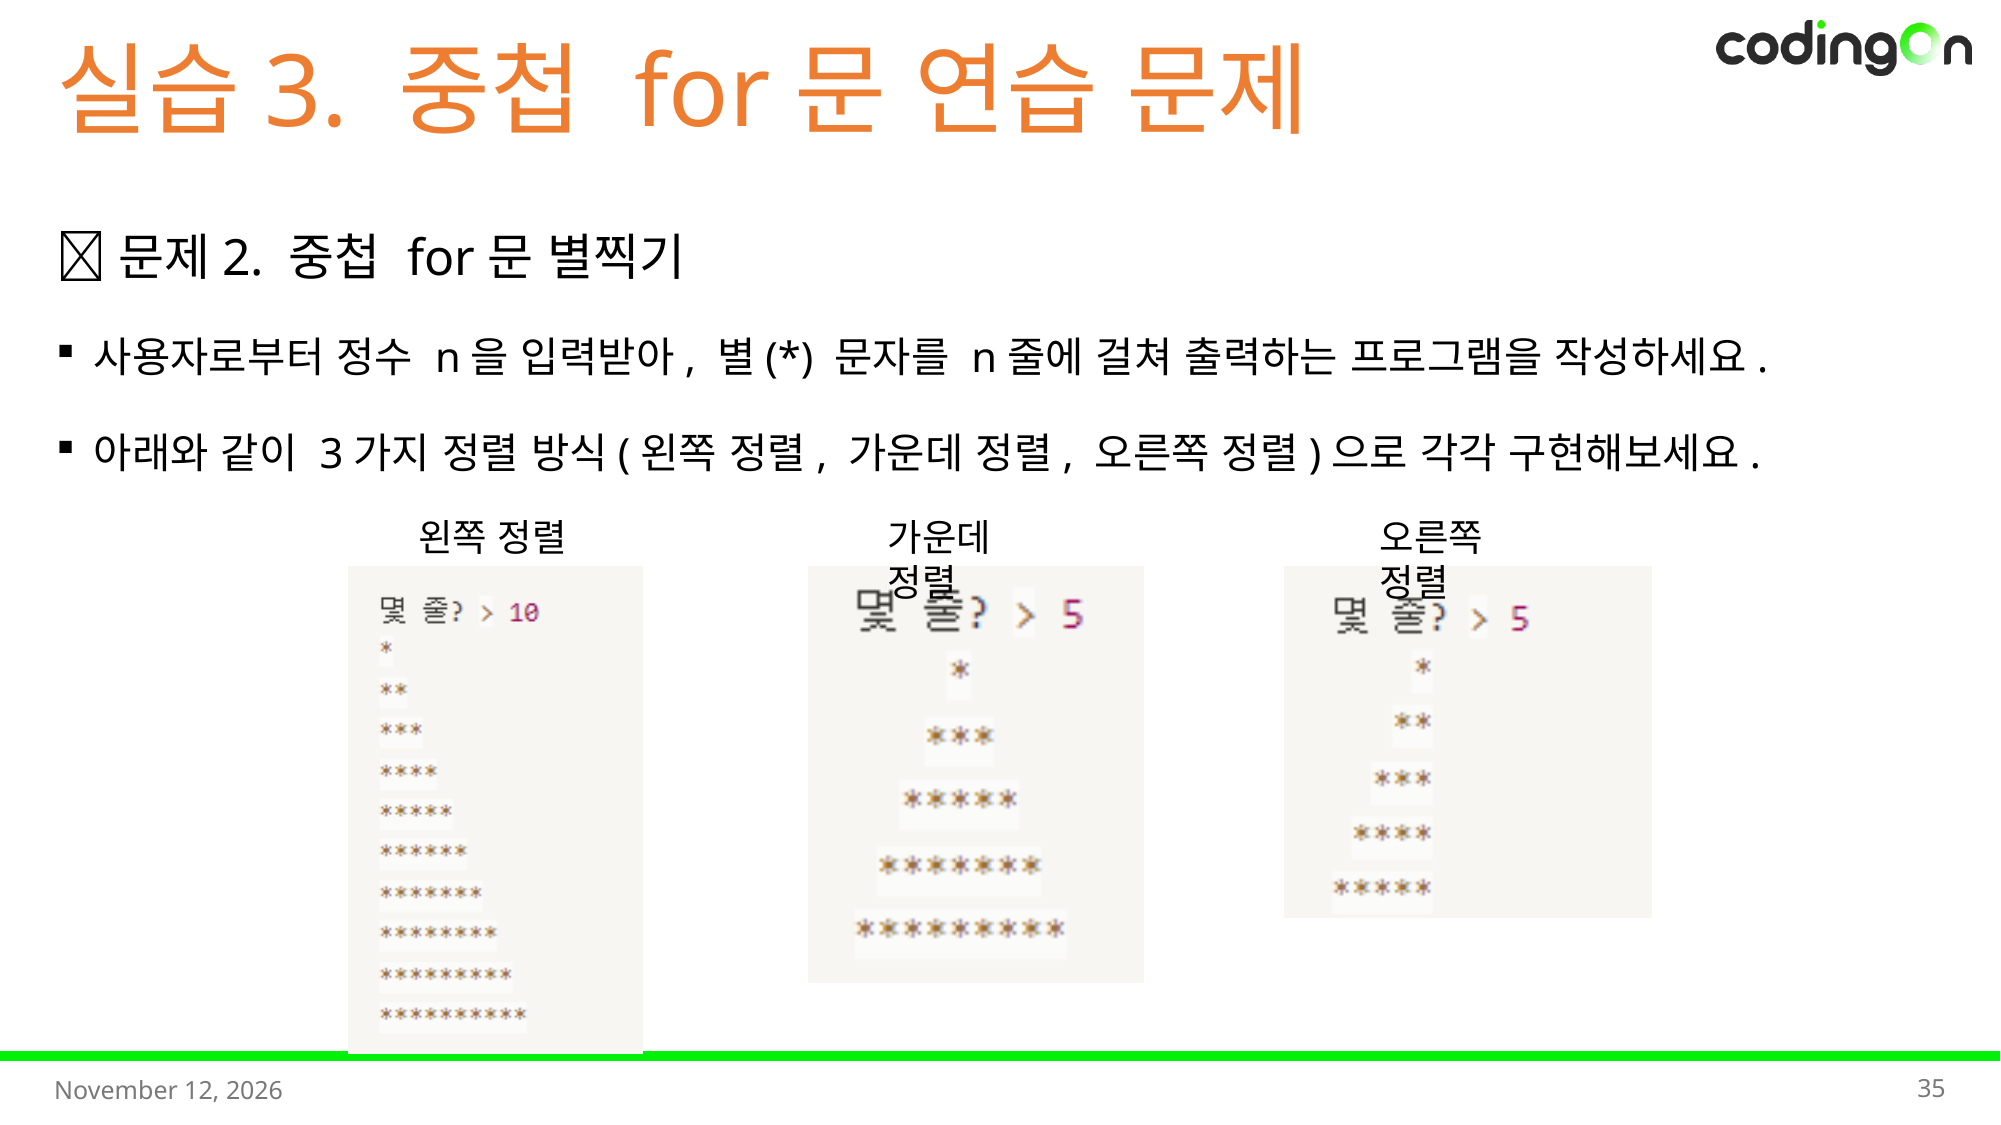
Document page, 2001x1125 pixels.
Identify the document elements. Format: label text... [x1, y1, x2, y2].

slide_number 2025년 11월 [39, 1061, 490, 1122]
slide_number 35 [1510, 1059, 1961, 1120]
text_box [348, 506, 1652, 1054]
picture [1767, 20, 1972, 76]
text_box 실습3. 중첩 for문 연습 문제 [41, 0, 1767, 188]
list 📌문제2. 중첩 for문 별찍기 사용자로부터 정수 n을 입력받아, 별(*) 문자를 n줄에 걸쳐 출력하는 프로그램을 작성하세요. 아래와 같이 3가지 정렬 방식(왼쪽 정렬, 가운데 정렬, 오른쪽 정렬)으로 각각 구현해보세요. [41, 187, 1951, 507]
